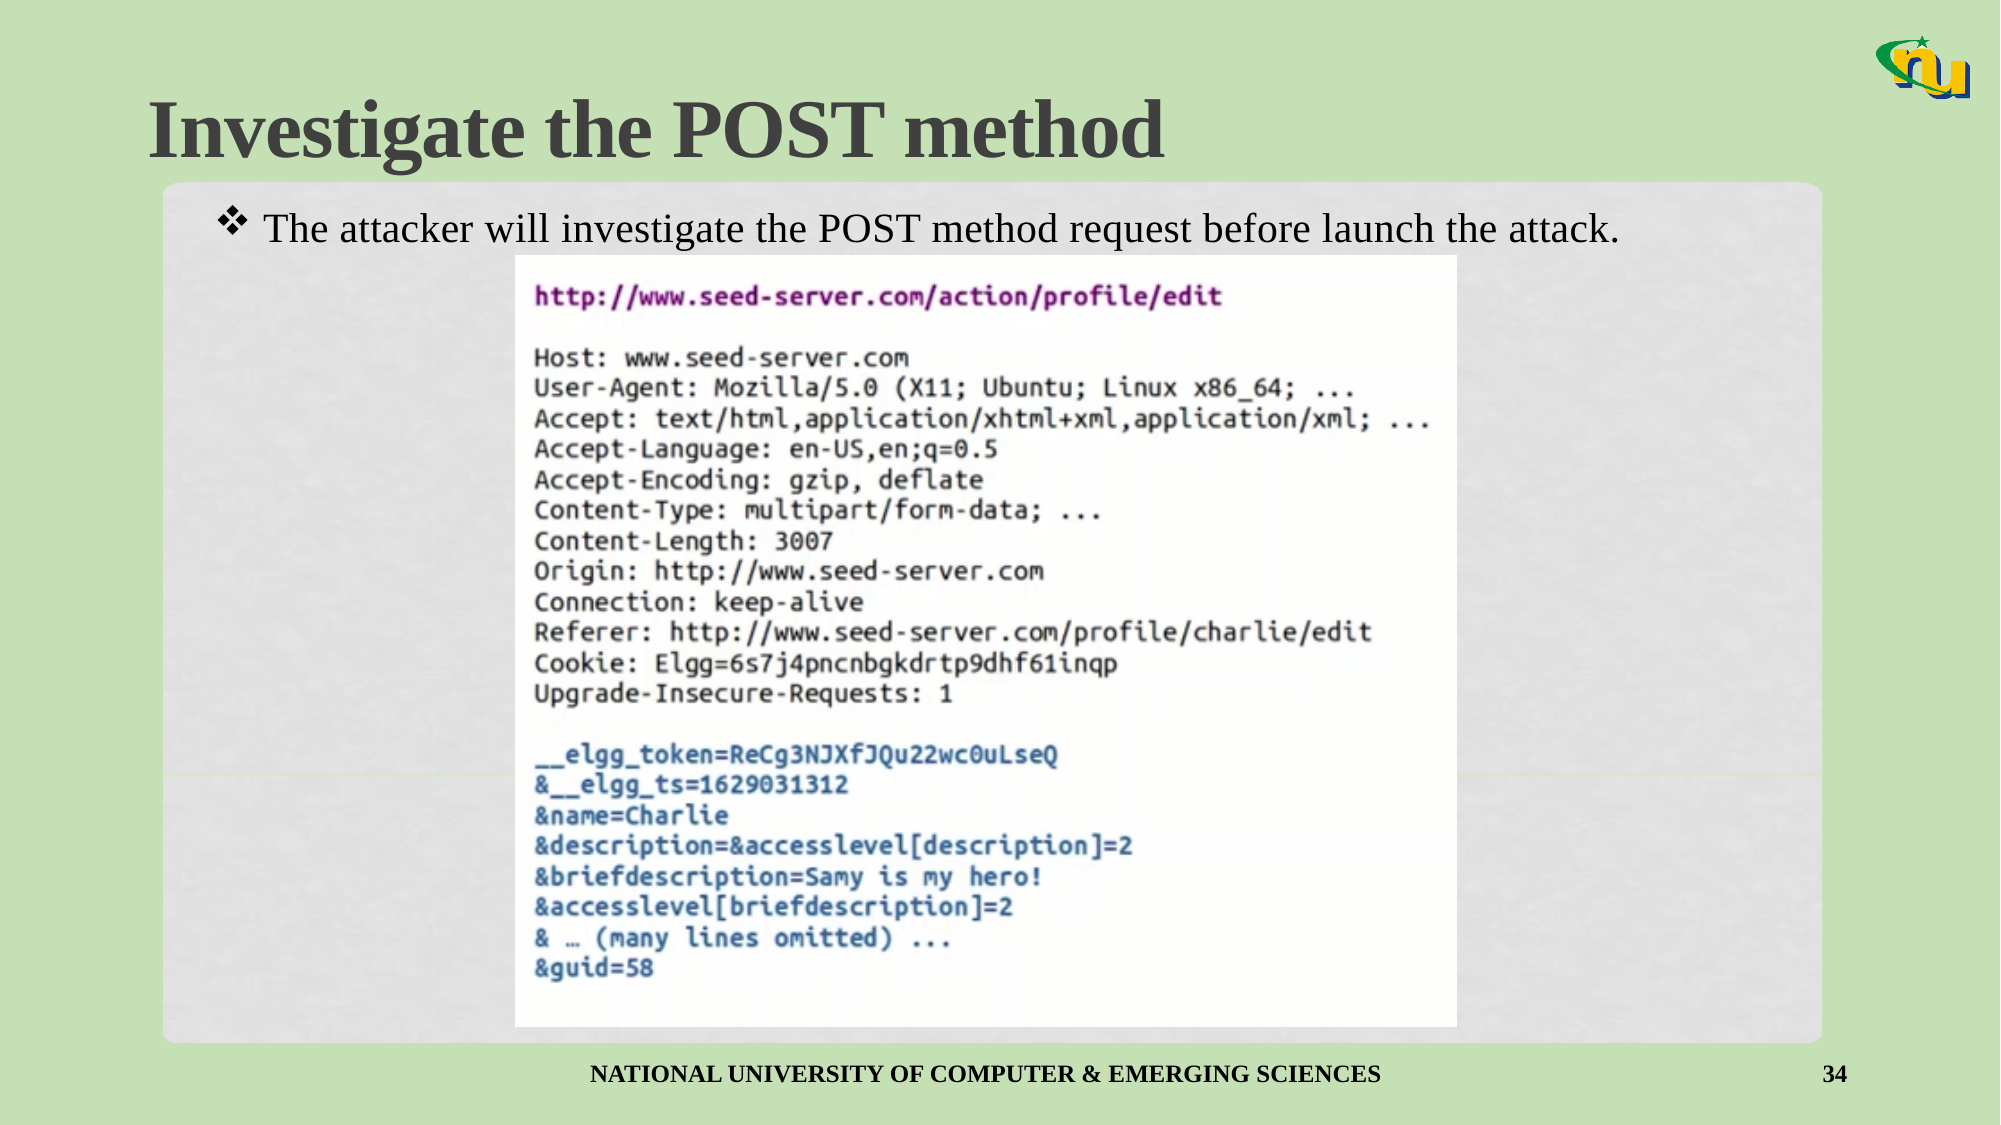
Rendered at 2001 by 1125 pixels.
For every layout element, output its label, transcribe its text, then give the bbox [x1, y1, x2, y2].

text_box The attacker will investigate the POST method request before launch the attack. [212, 186, 1773, 251]
slide_number 34 [1413, 1042, 1863, 1103]
text_box [162, 181, 1823, 1043]
text_box Investigate the POST method [132, 0, 1595, 182]
picture [515, 255, 1457, 1027]
footer NATIONAL UNIVERSITY OF COMPUTER & EMERGING SCIENCES [559, 1042, 1413, 1103]
picture [1866, 24, 1987, 108]
